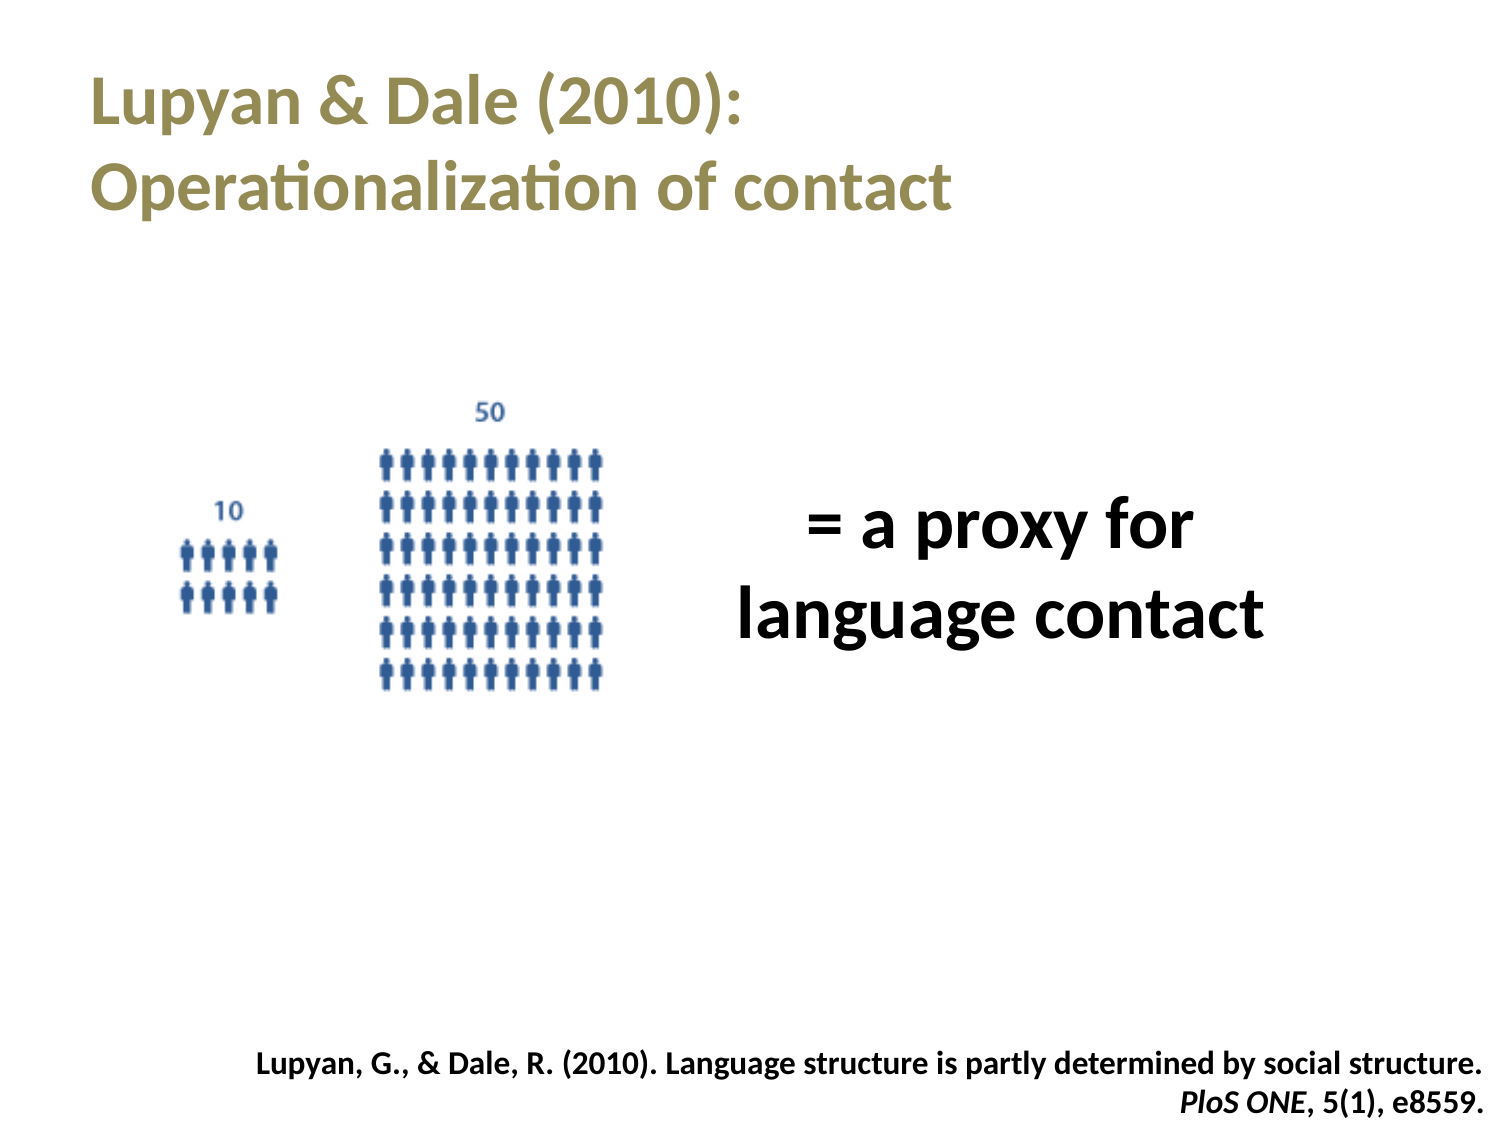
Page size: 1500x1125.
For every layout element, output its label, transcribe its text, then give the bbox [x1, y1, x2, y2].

text_box Lupyan & Dale (2010): Operationalization of contact [74, 45, 1425, 233]
picture [165, 374, 614, 715]
text_box Lupyan, G., & Dale, R. (2010). Language structure is partly determined by social structure. PloS ONE, 5(1), e8559. [3, 1033, 1500, 1125]
text_box = a proxy for language contact [650, 466, 1353, 662]
